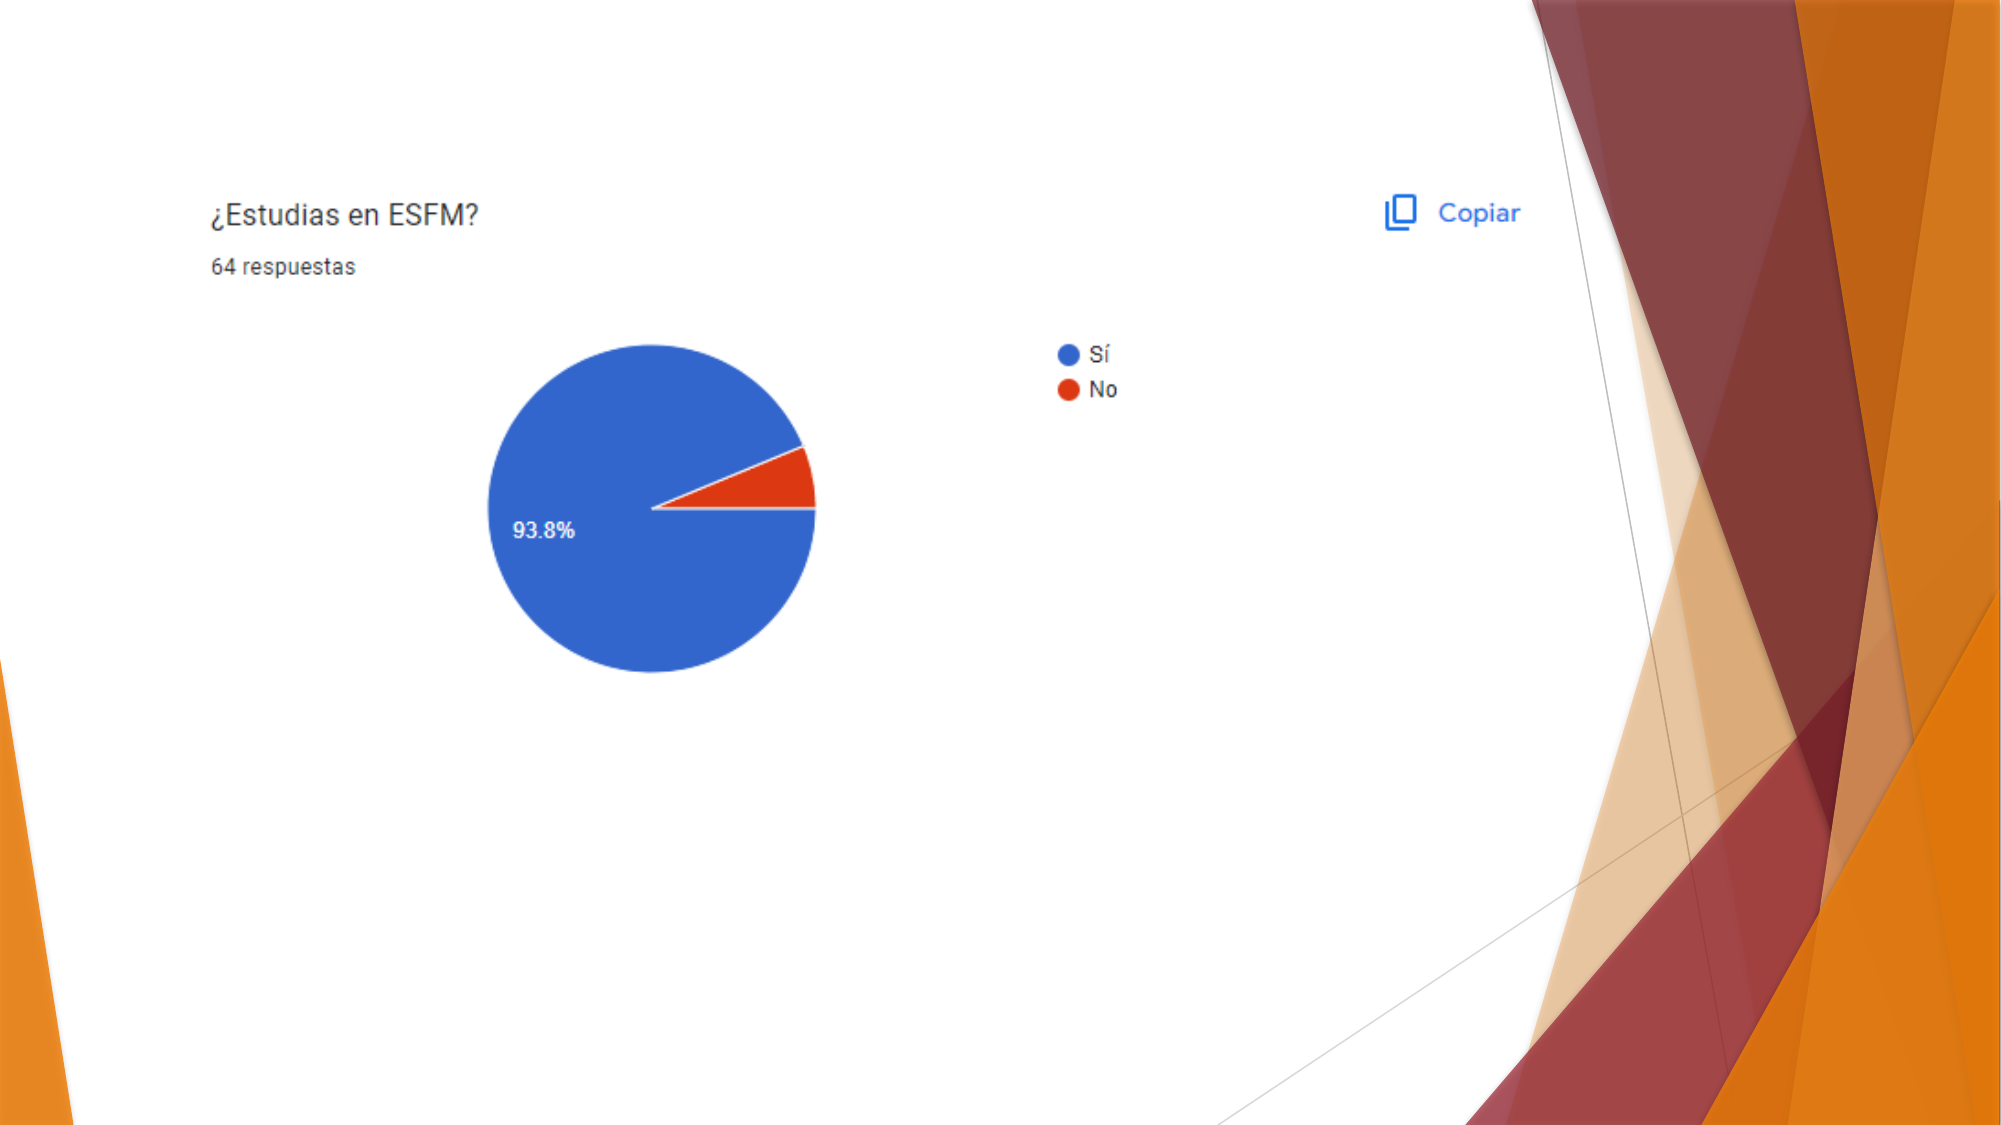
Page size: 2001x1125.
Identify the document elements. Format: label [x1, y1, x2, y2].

picture [185, 181, 1546, 726]
